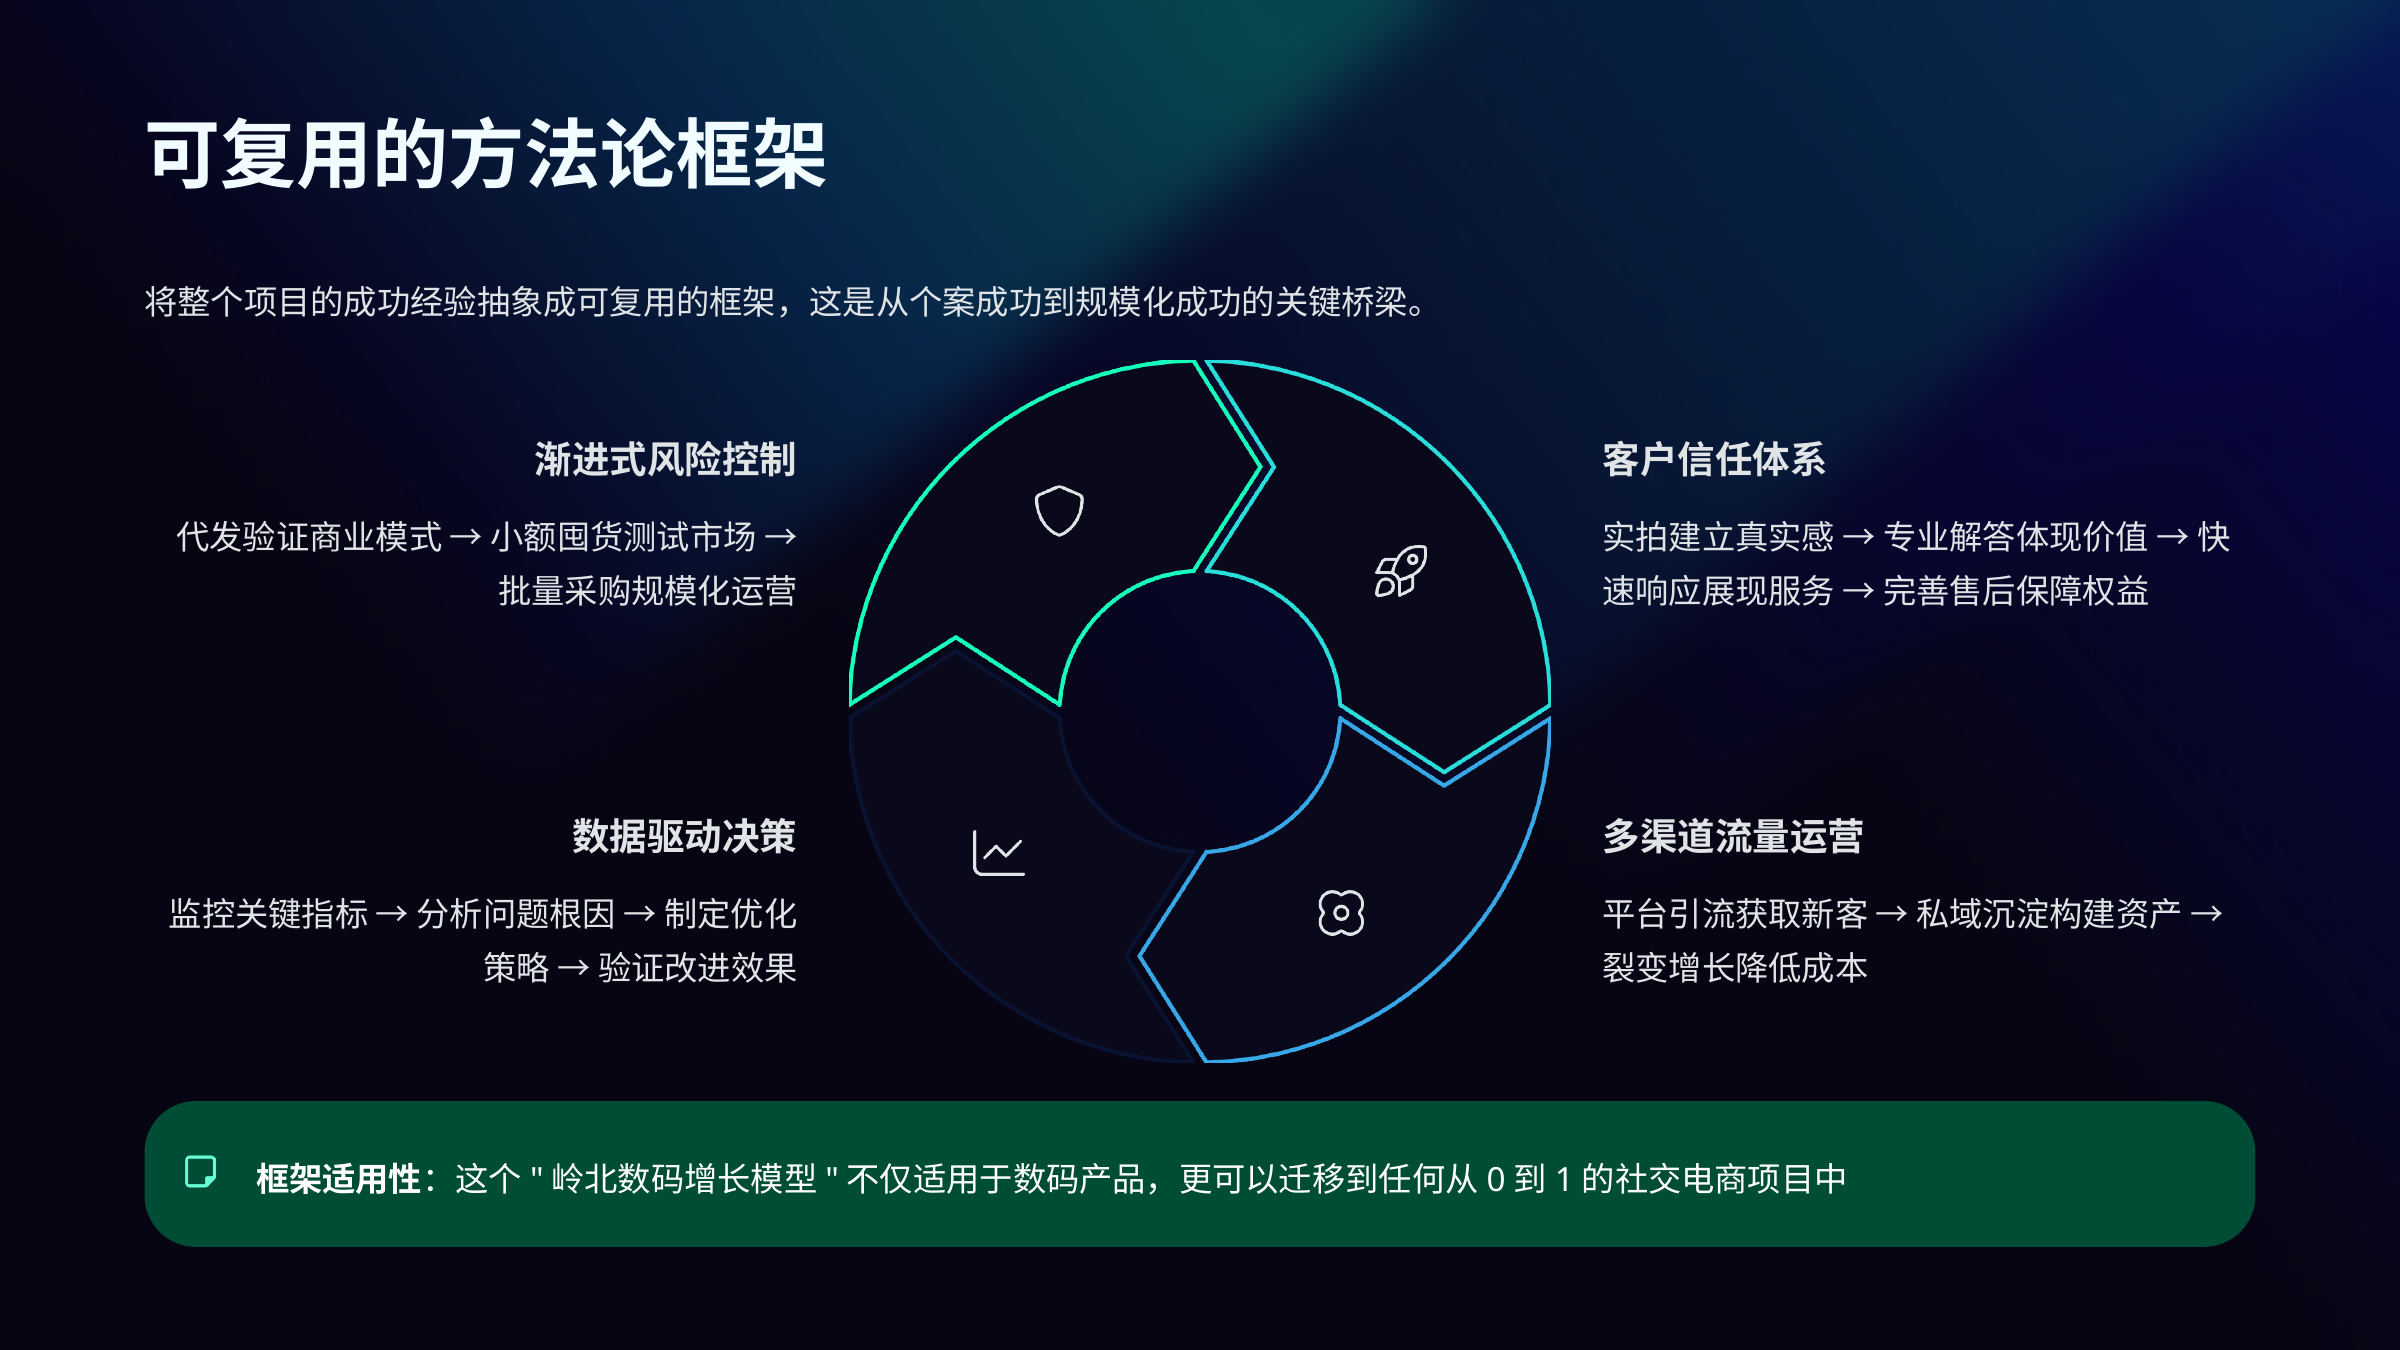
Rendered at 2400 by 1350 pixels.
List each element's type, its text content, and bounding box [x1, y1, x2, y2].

text_box 客户信任体系 [1602, 434, 1984, 482]
text_box 渐进式风险控制 [416, 434, 798, 482]
text_box 平台引流获取新客 → 私域沉淀构建资产 → 裂变增长降低成本 [1602, 879, 2256, 989]
text_box 多渠道流量运营 [1602, 810, 1984, 859]
text_box [144, 1101, 2256, 1247]
picture [178, 1153, 222, 1189]
text_box 框架适用性：这个"岭北数码增长模型"不仅适用于数码产品，更可以迁移到任何从0到1的社交电商项目中 [256, 1143, 2222, 1199]
text_box 可复用的方法论框架 [144, 103, 908, 199]
text_box 实拍建立真实感 → 专业解答体现价值 → 快速响应展现服务 → 完善售后保障权益 [1602, 502, 2256, 613]
text_box 将整个项目的成功经验抽象成可复用的框架，这是从个案成功到规模化成功的关键桥梁。 [144, 266, 2256, 322]
picture [849, 360, 1551, 1063]
text_box 监控关键指标 → 分析问题根因 → 制定优化策略 → 验证改进效果 [144, 879, 798, 989]
text_box 数据驱动决策 [416, 810, 798, 859]
text_box 代发验证商业模式 → 小额囤货测试市场 → 批量采购规模化运营 [144, 502, 798, 613]
